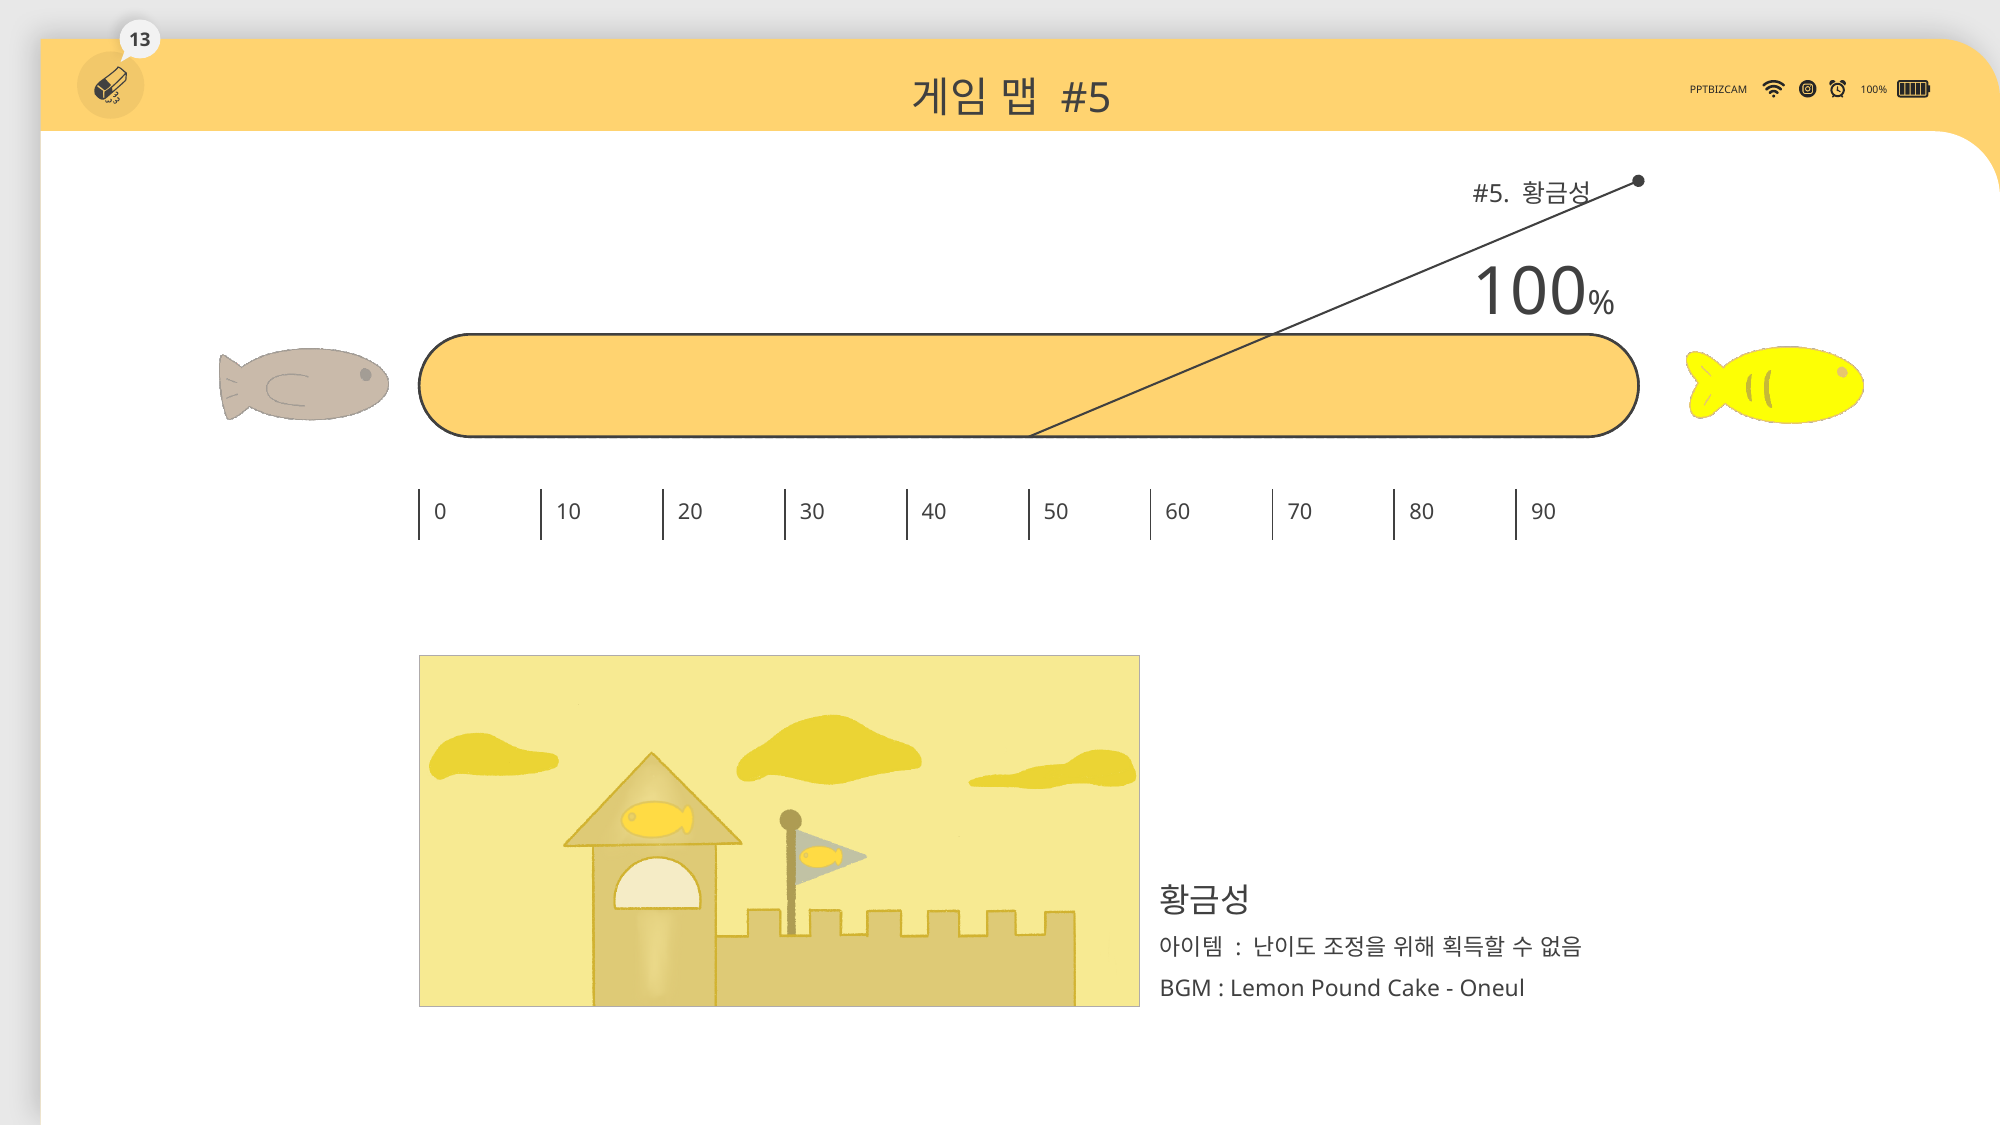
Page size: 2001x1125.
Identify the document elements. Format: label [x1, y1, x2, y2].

picture [419, 655, 1140, 1007]
picture [1628, 265, 1931, 493]
text_box [40, 19, 2000, 1125]
picture [142, 277, 428, 492]
